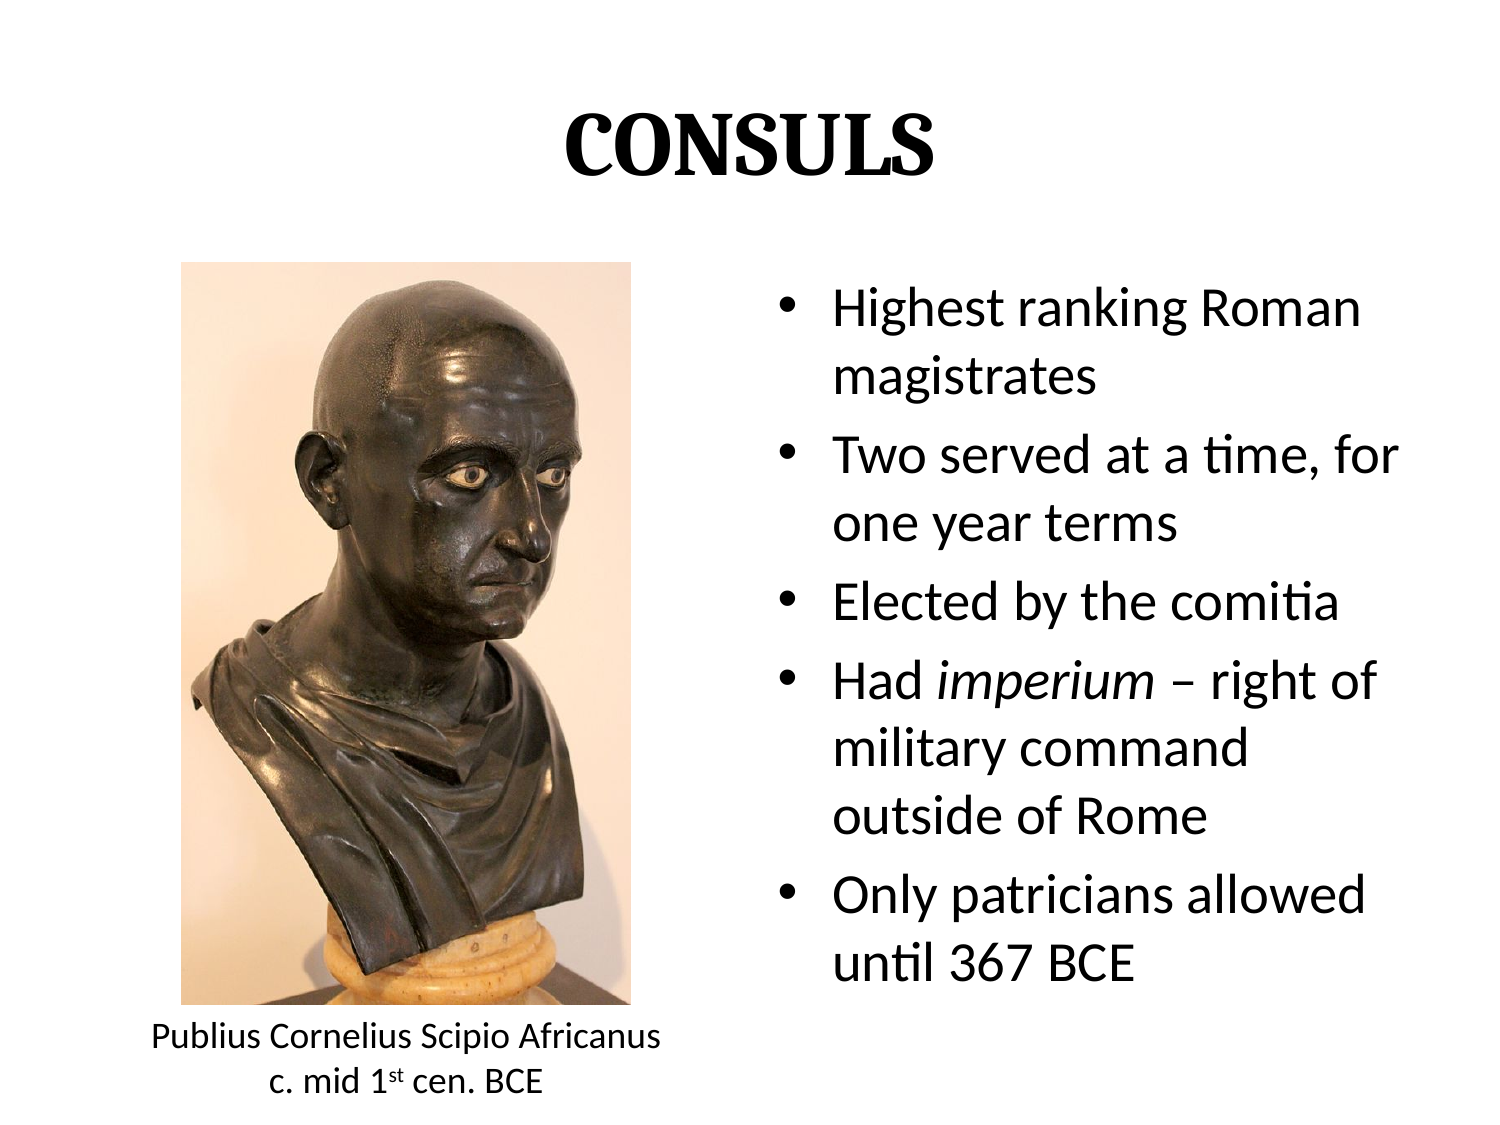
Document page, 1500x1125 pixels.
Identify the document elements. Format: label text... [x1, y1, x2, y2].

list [181, 262, 632, 1006]
title Consuls [75, 45, 1425, 233]
text_box Publius Cornelius Scipio Africanus c. mid 1st cen. BCE [125, 1003, 688, 1109]
list Highest ranking Roman magistrates Two served at a time, for one year terms Elected by the comitia Had imperium – right of military command outside of Rome Only patricians allowed until 367 BCE [762, 262, 1425, 1005]
